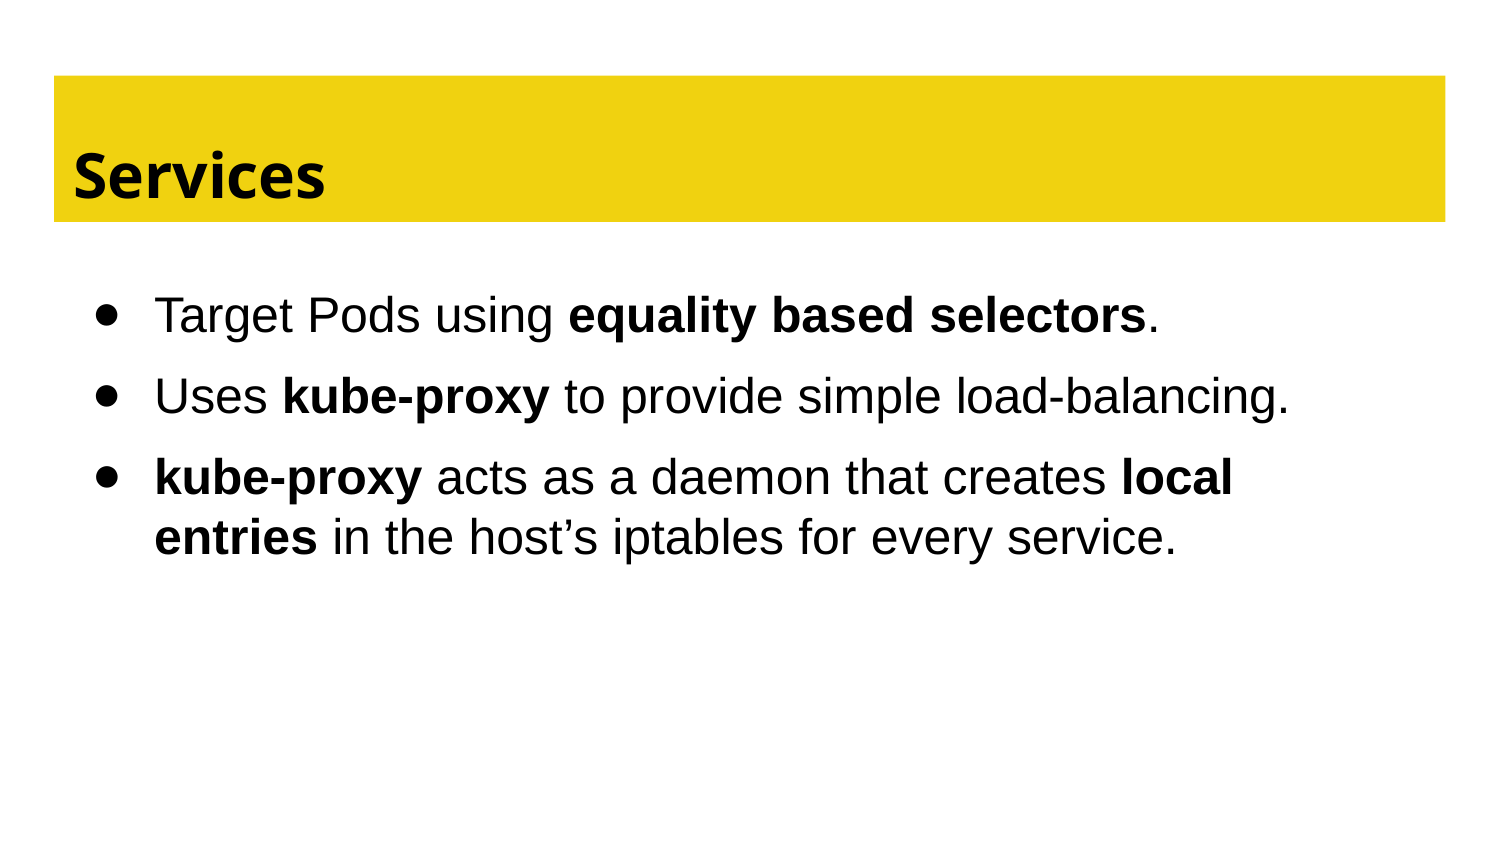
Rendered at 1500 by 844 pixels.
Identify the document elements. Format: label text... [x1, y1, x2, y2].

title Services [71, 16, 1429, 212]
text_box Target Pods using equality based selectors. Uses kube-proxy to provide simple load-balancing. kube-proxy acts as a daemon that creates local entries in the host’s iptables for every service. [89, 259, 1300, 565]
